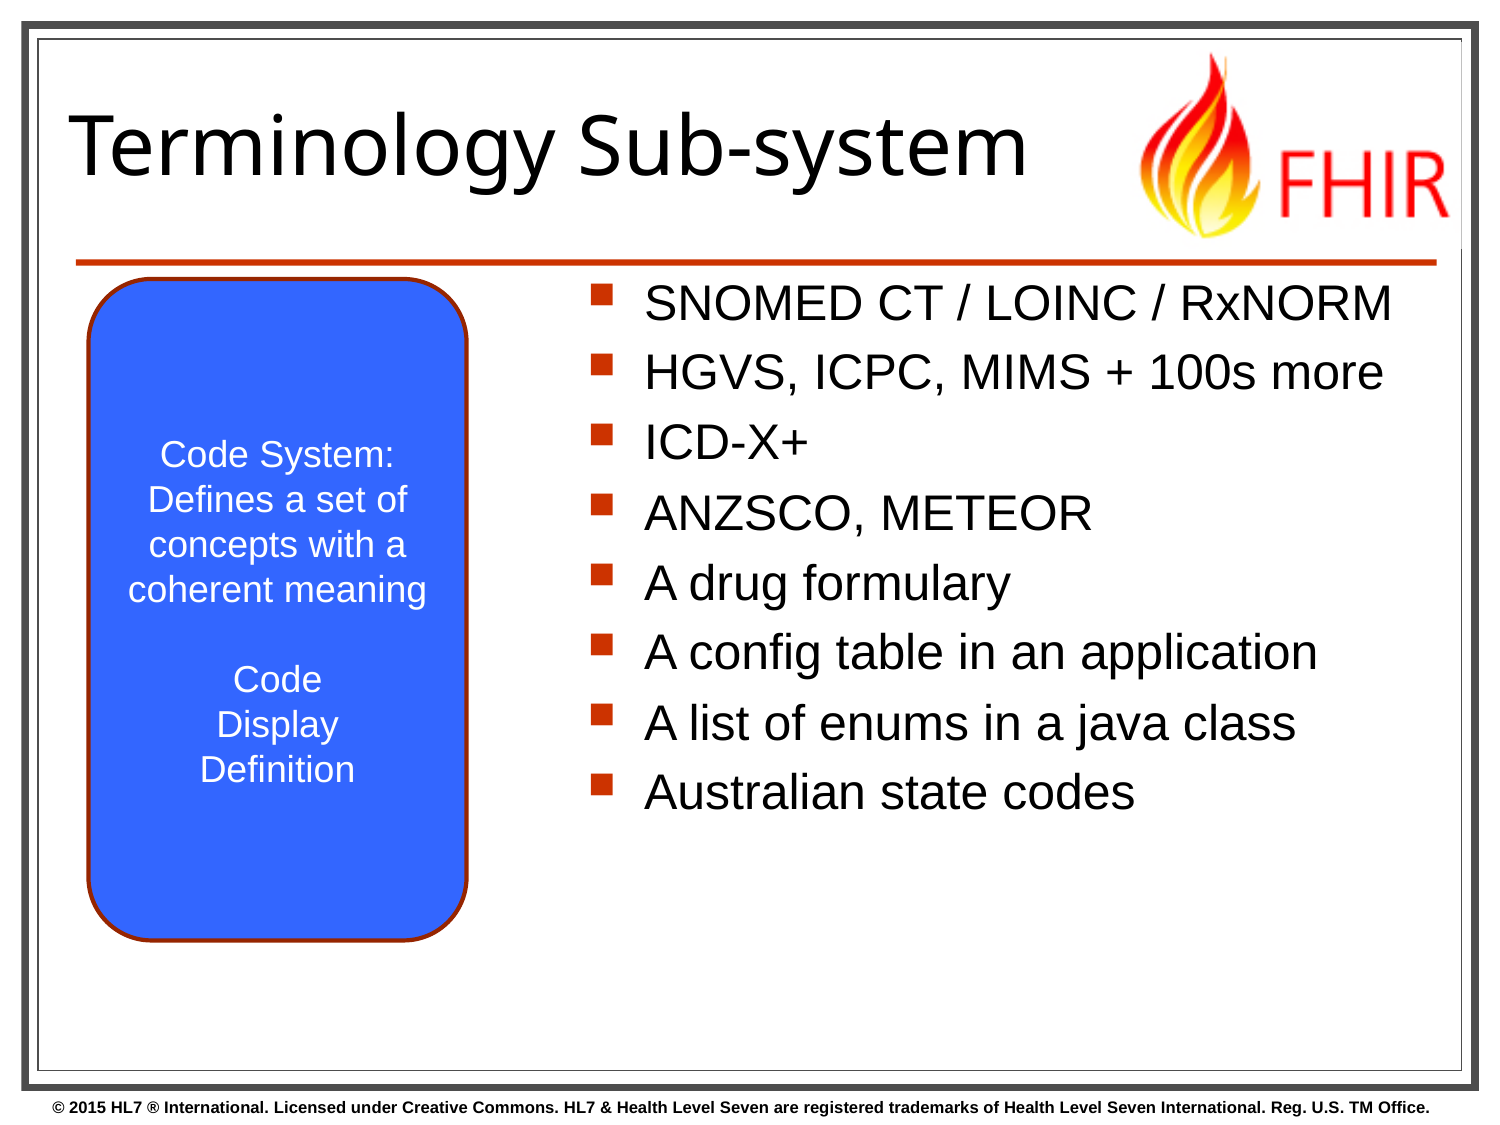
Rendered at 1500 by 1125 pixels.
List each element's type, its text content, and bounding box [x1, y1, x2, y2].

text_box Code System: Defines a set of concepts with a coherent meaning Code Display Definition [86, 276, 469, 943]
picture [1128, 42, 1462, 249]
title Terminology Sub-system [53, 54, 1128, 249]
list SNOMED CT / LOINC / RxNORM HGVS, ICPC, MIMS + 100s more ICD-X+ ANZSCO, METEOR A drug formulary A config table in an application A list of enums in a java class Australian state codes [572, 262, 1425, 1005]
